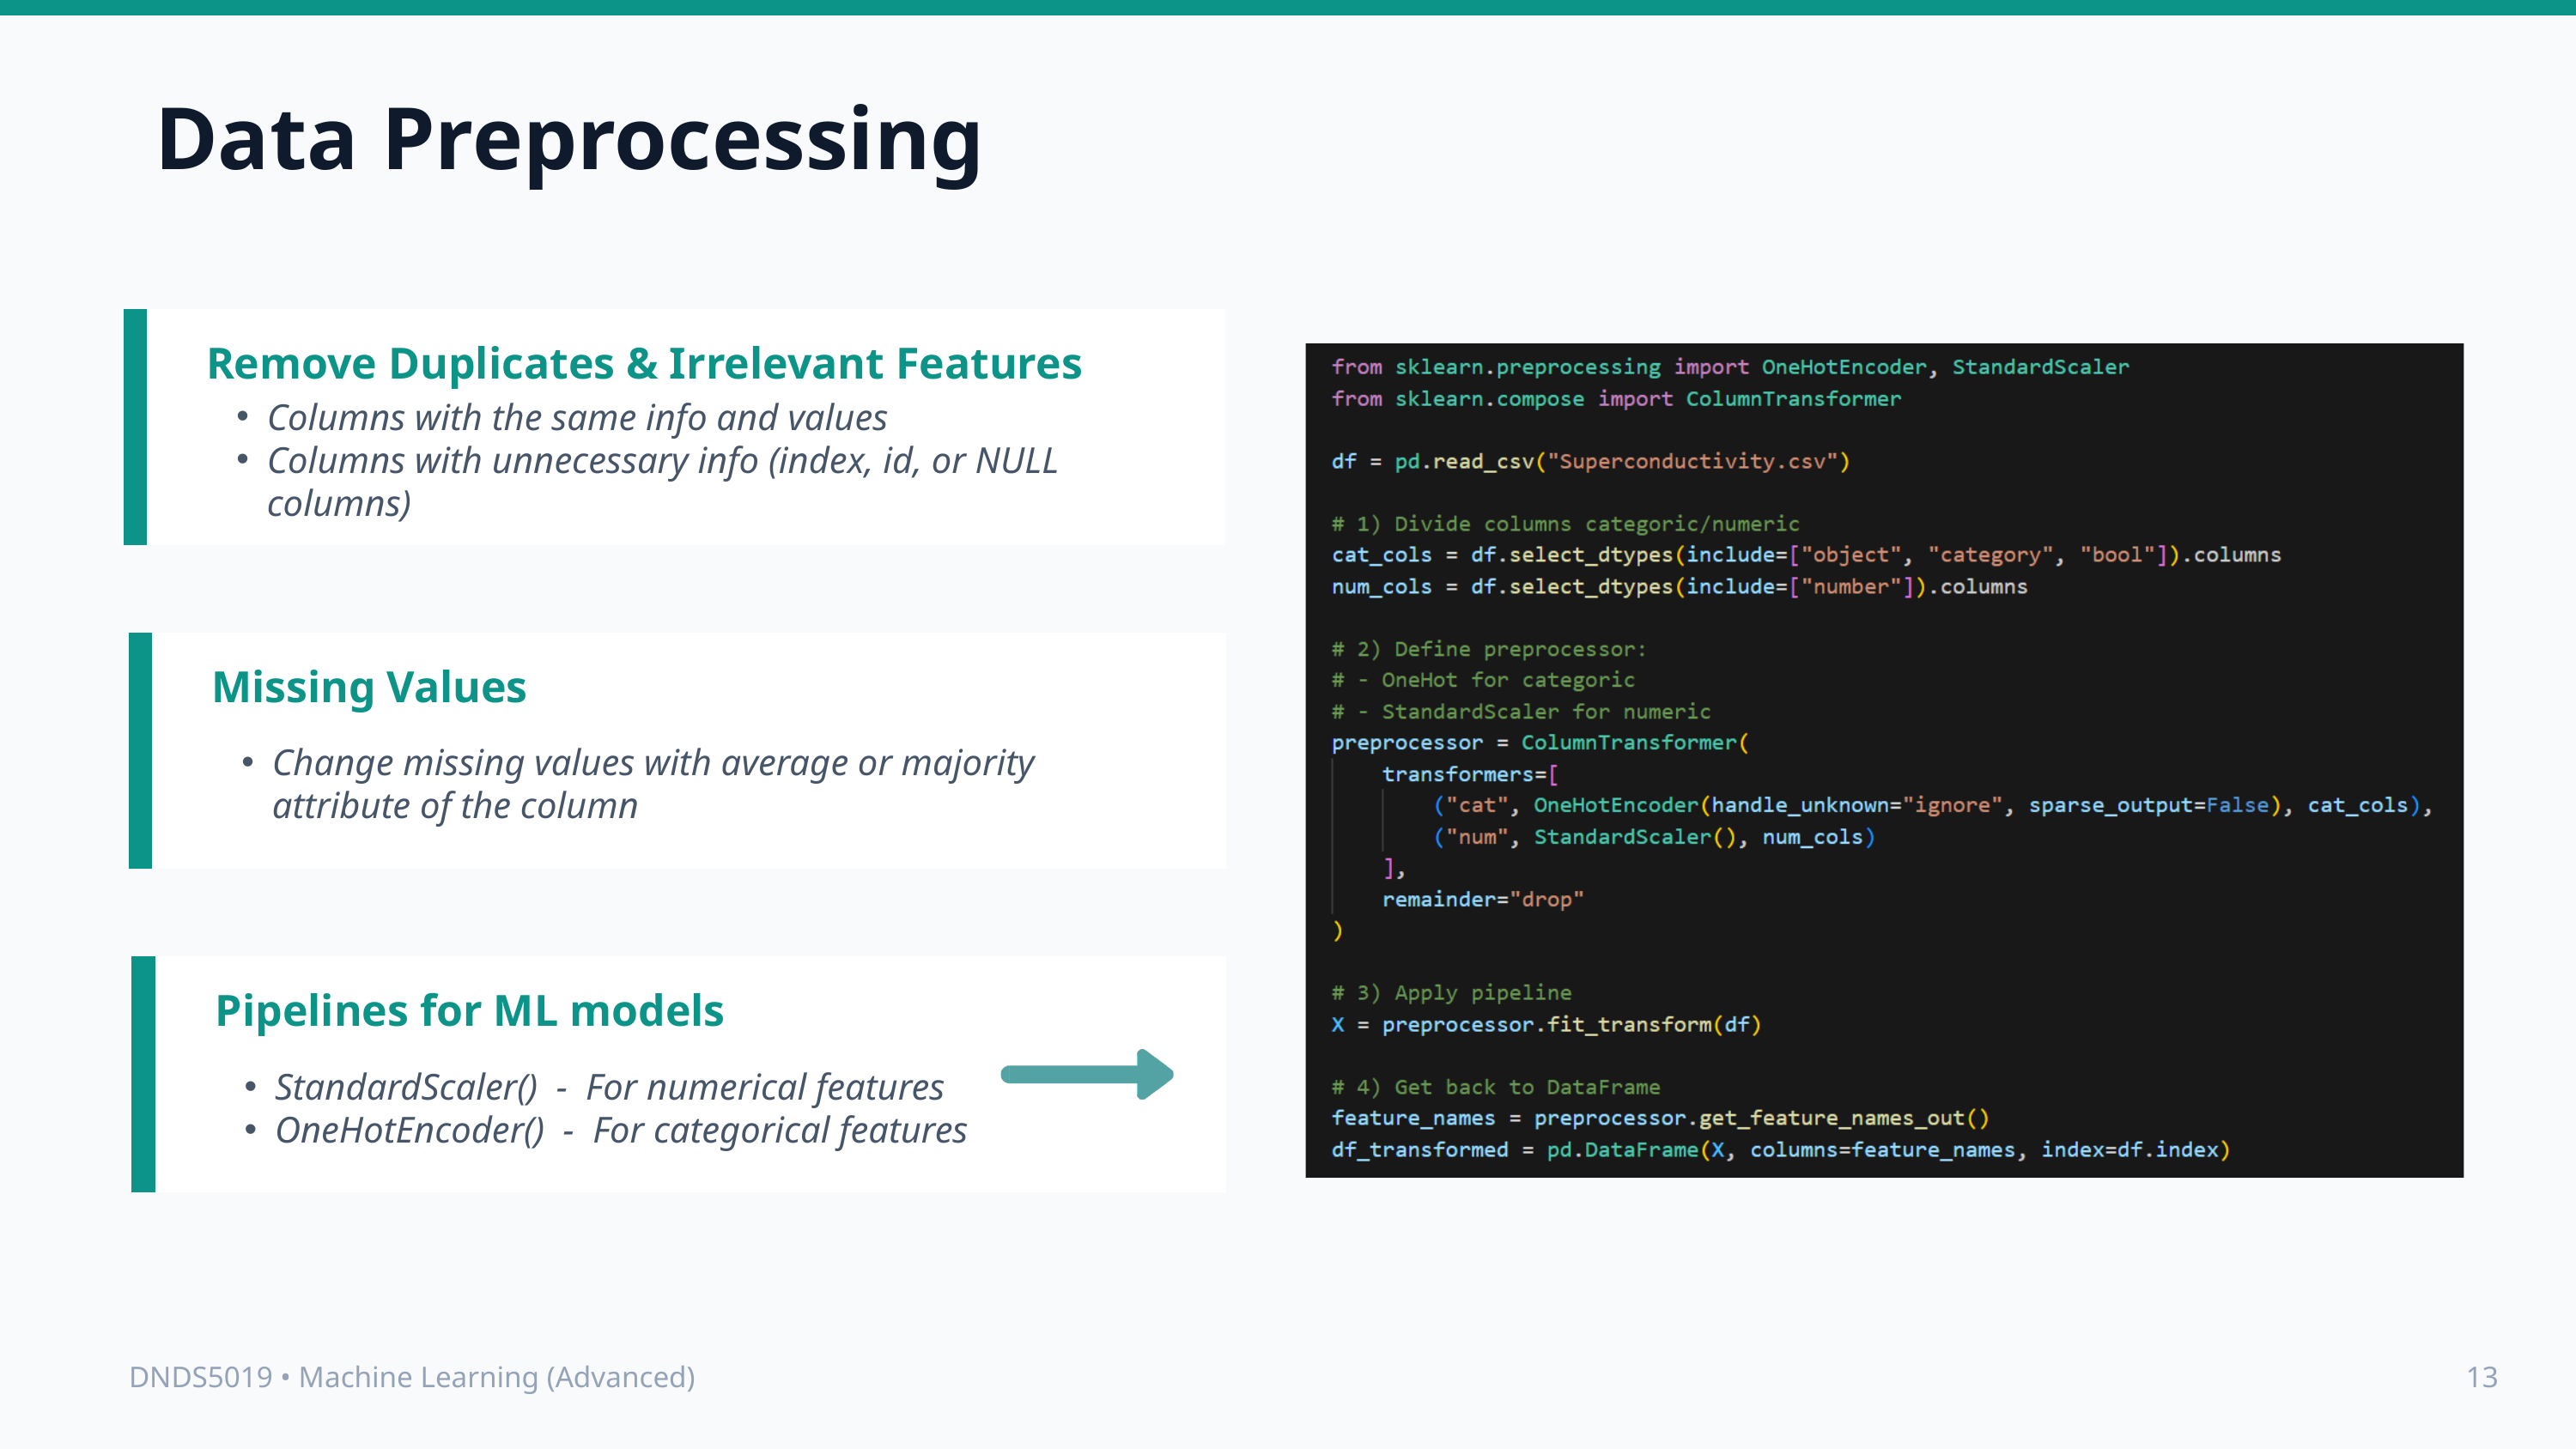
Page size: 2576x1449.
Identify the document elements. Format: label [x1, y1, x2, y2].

text_box [215, 977, 1161, 1041]
text_box [153, 632, 1226, 870]
text_box [210, 653, 1139, 718]
text_box [0, 0, 2576, 16]
text_box [210, 734, 1139, 835]
text_box [1305, 343, 2464, 1178]
text_box [205, 329, 1134, 394]
text_box [131, 955, 155, 1193]
text_box [149, 308, 1226, 546]
text_box [213, 1058, 1142, 1160]
text_box [128, 632, 153, 870]
text_box [205, 410, 1134, 511]
text_box [154, 64, 2422, 207]
text_box [2369, 1338, 2500, 1417]
text_box [128, 1338, 1933, 1417]
text_box [123, 308, 148, 546]
text_box [155, 955, 1226, 1193]
